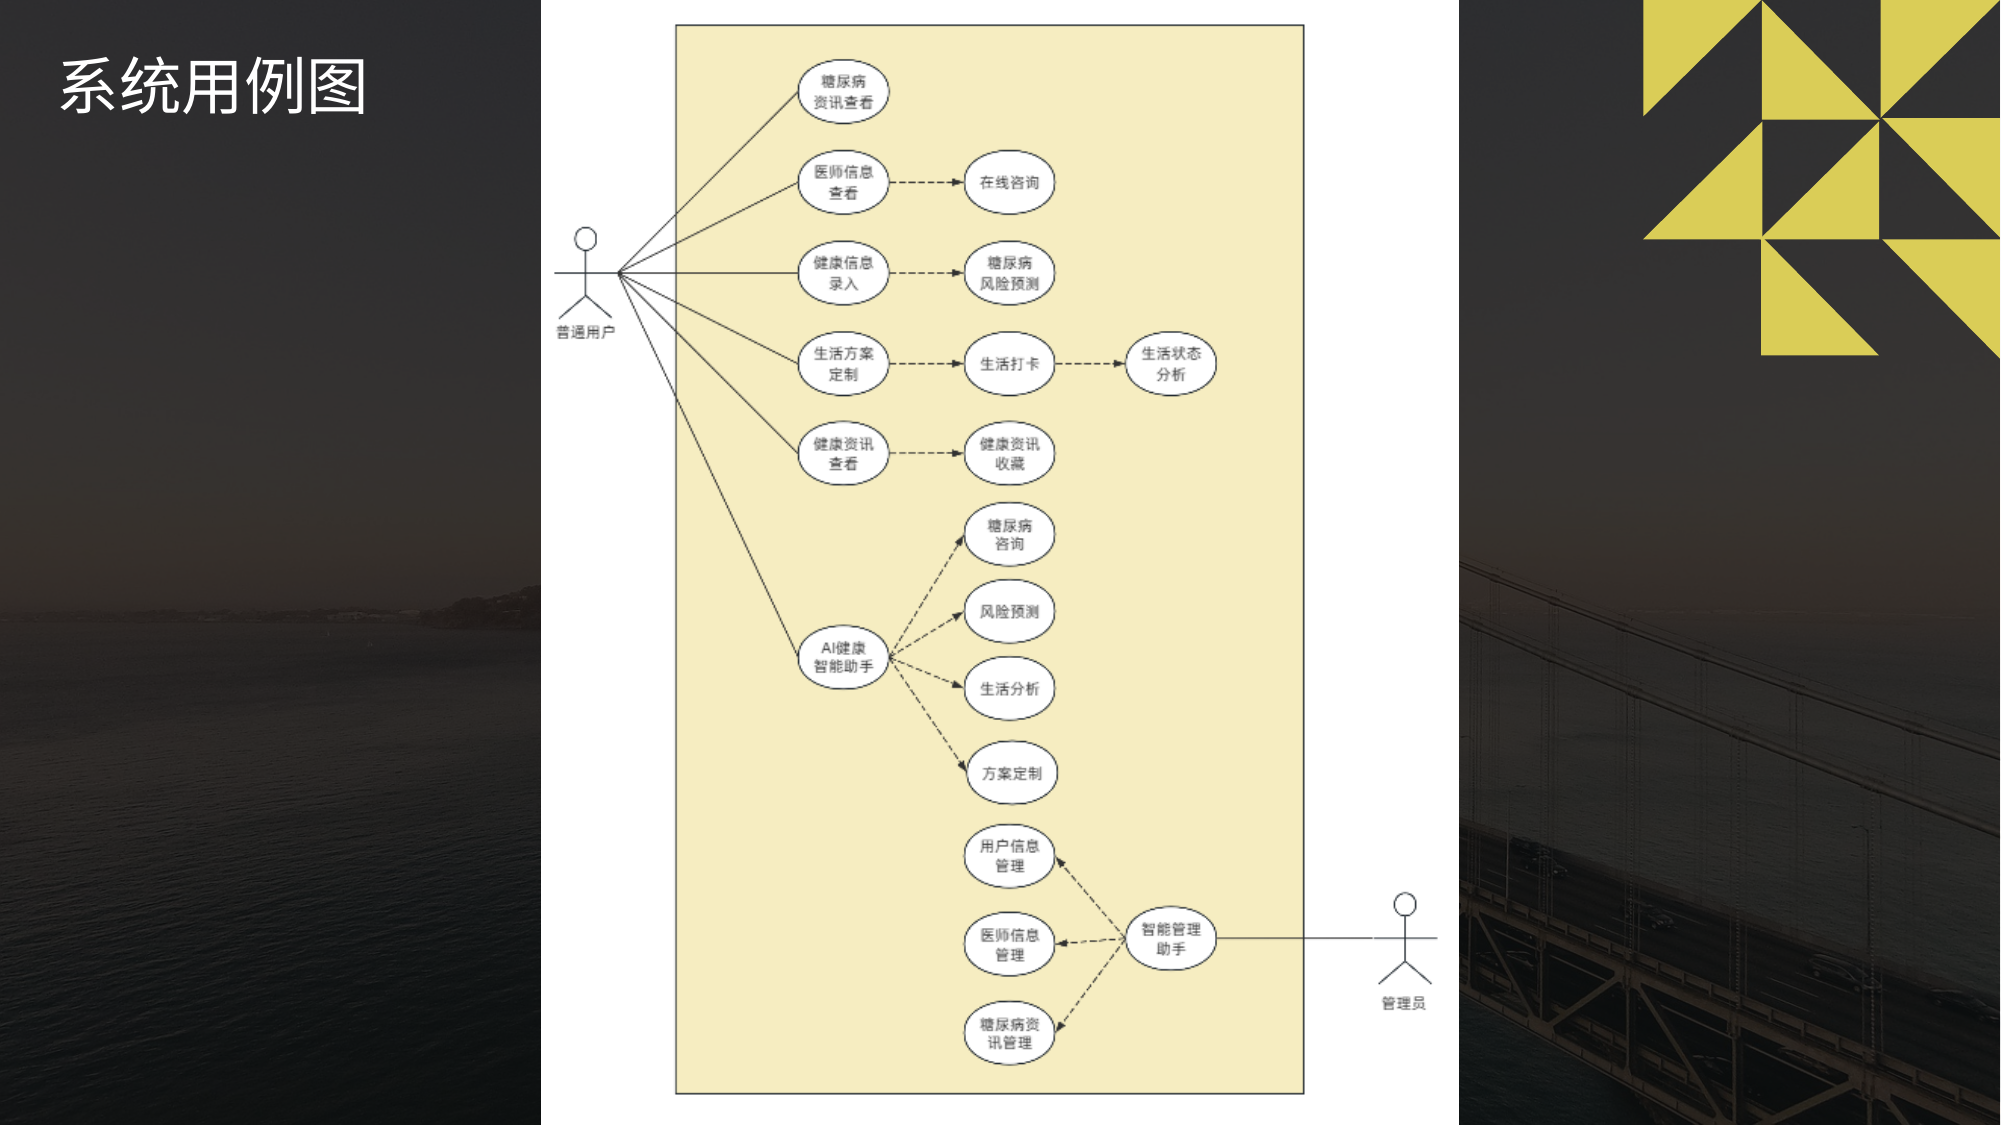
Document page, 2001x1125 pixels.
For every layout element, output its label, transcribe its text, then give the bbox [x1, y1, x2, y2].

text_box [1760, 233, 1882, 357]
text_box [1880, 117, 2000, 238]
picture [541, 0, 1459, 1125]
text_box [1879, 238, 2000, 361]
text_box [1764, 121, 1881, 241]
text_box [1642, 0, 1763, 119]
text_box [1879, 0, 2000, 117]
text_box 系统用例图 [42, 39, 541, 130]
text_box [1760, 0, 1883, 121]
text_box [1640, 118, 1764, 241]
